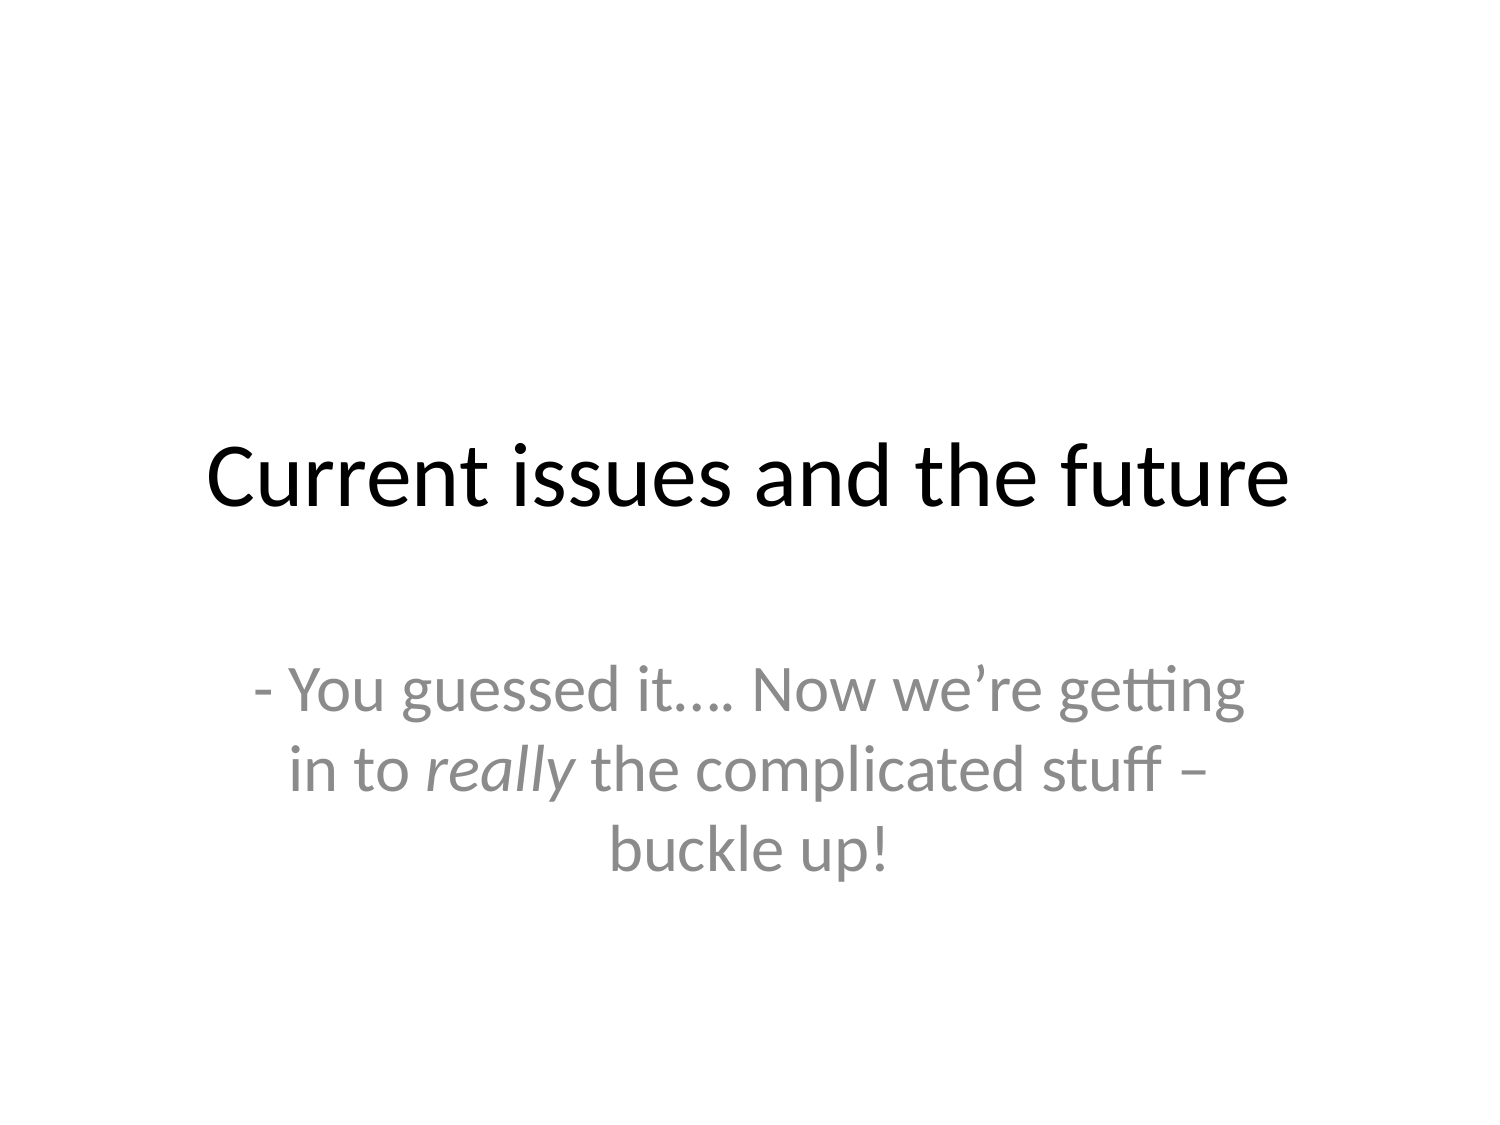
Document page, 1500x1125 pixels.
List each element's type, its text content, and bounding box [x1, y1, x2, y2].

title Current issues and the future [112, 349, 1388, 591]
subtitle - You guessed it…. Now we’re getting in to really the complicated stuff – buckle up! [225, 637, 1275, 925]
